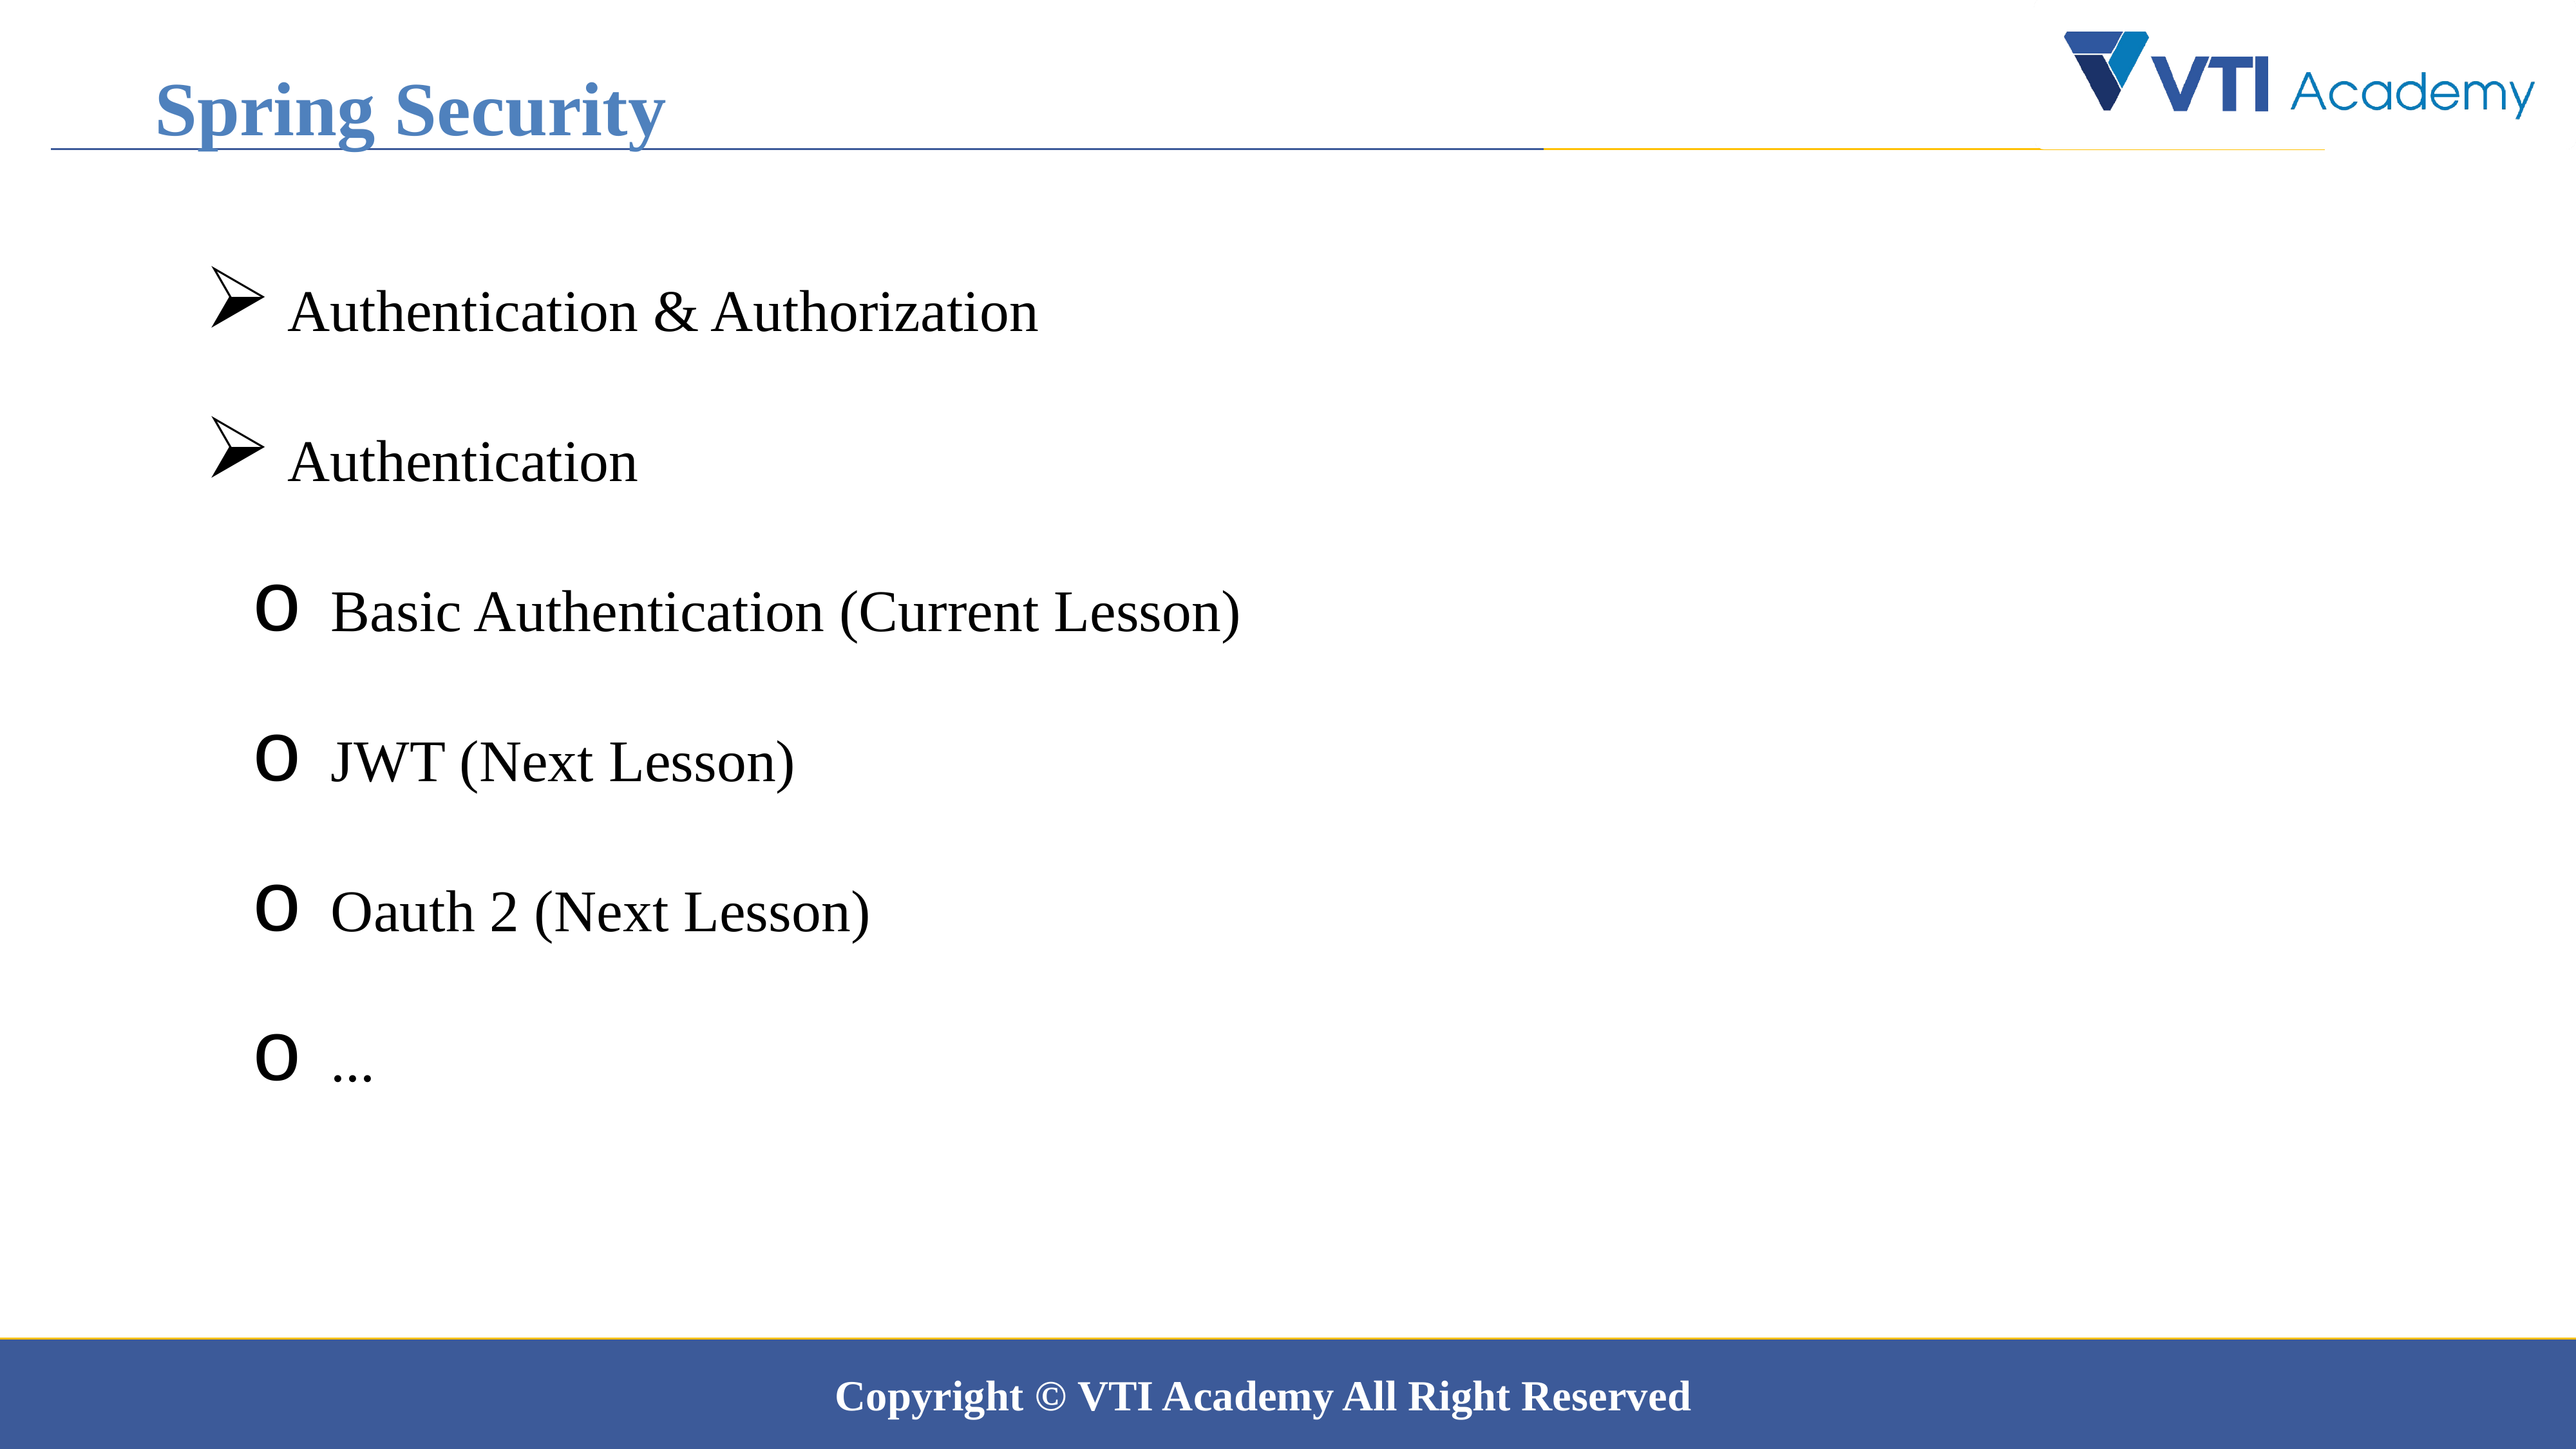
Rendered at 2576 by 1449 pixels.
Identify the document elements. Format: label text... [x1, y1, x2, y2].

text_box Spring Security [145, 54, 781, 156]
picture [2034, 0, 2576, 149]
text_box Authentication & Authorization Authentication Basic Authentication (Current Lesson) JWT (Next Lesson) Oauth 2 (Next Lesson) ... [195, 267, 1439, 1266]
